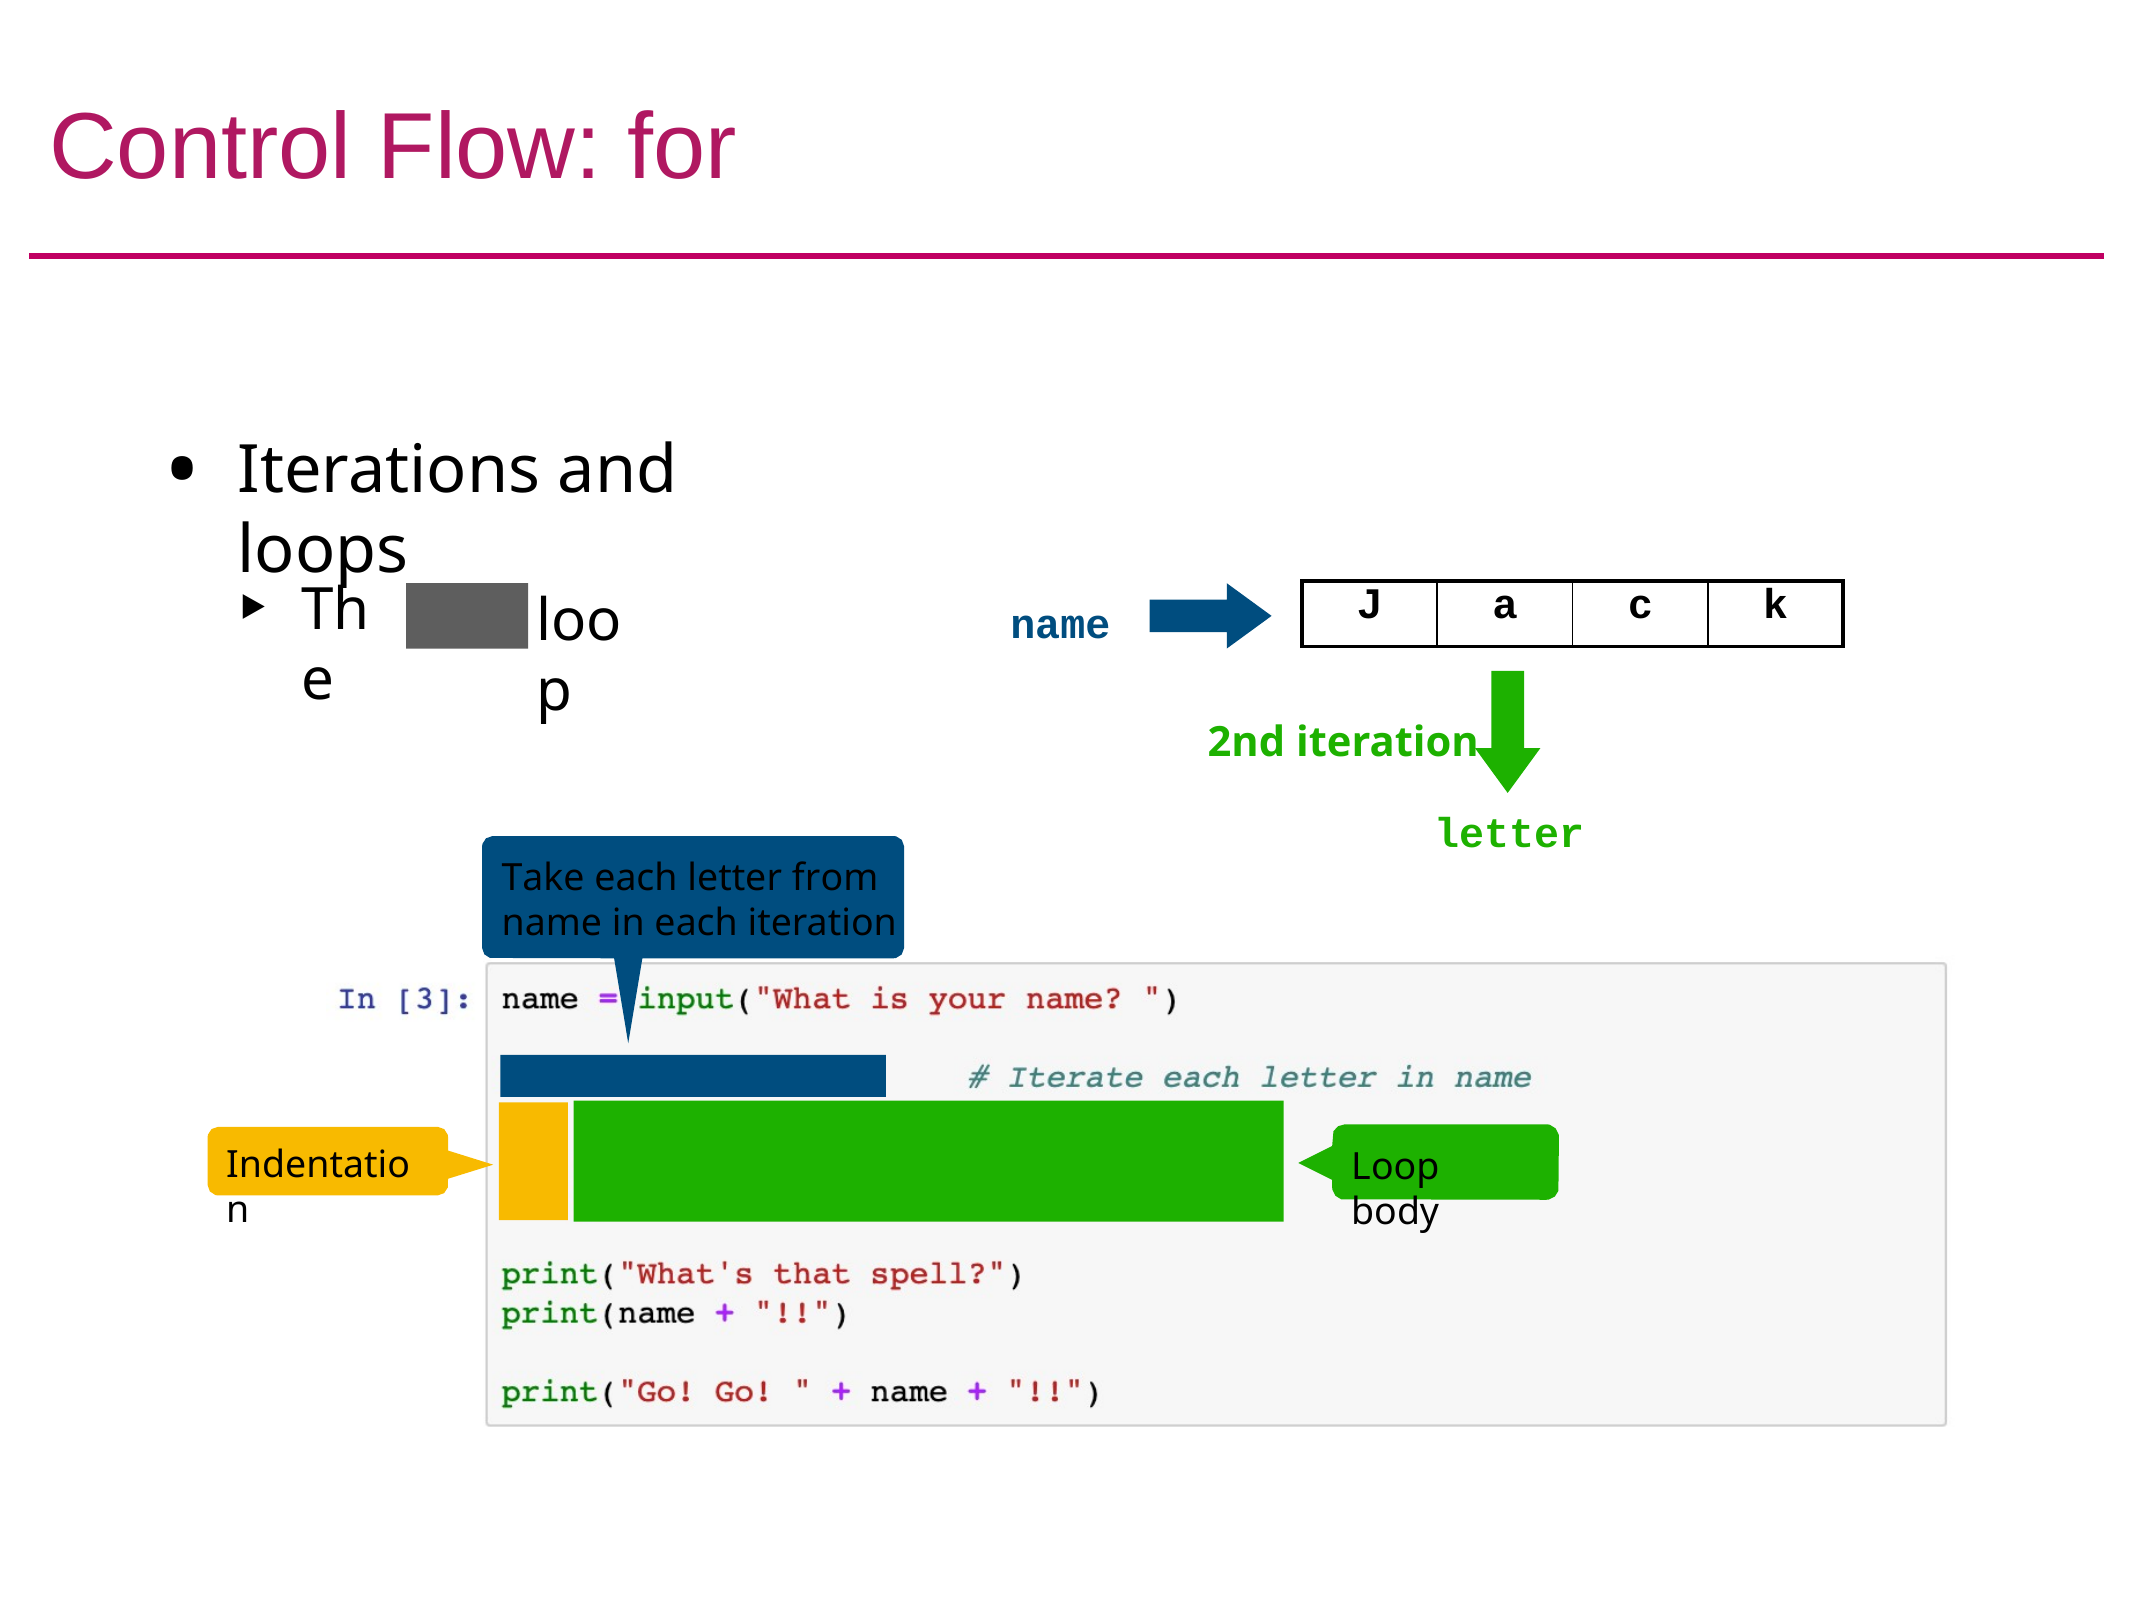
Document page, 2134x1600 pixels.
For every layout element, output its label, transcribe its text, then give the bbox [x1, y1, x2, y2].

table_header a [1438, 583, 1572, 645]
text_box Indentation [224, 1139, 417, 1230]
title Control Flow: for [49, 85, 2084, 353]
text_box name [1008, 597, 1113, 648]
text_box [1149, 583, 1272, 649]
text_box 2nd iteration letter Take each letter from name in each iteration [499, 714, 1585, 944]
table_header c [1573, 583, 1707, 645]
text_box [1491, 670, 1525, 714]
table_header k [1709, 583, 1841, 645]
text_box Loop body [1349, 1142, 1535, 1233]
text_box [207, 1126, 494, 1196]
table_header J [1304, 583, 1436, 645]
text_box [1298, 1124, 1559, 1200]
text_box [498, 1102, 568, 1221]
text_box [500, 1054, 886, 1097]
text_box [326, 946, 1961, 1436]
text_box [573, 1100, 1284, 1222]
text_box for [406, 649, 529, 654]
text_box loop [533, 581, 653, 714]
text_box [406, 583, 529, 649]
text_box [482, 836, 905, 1044]
text_box The [235, 571, 401, 712]
text_box Iterations and loops [162, 426, 830, 587]
